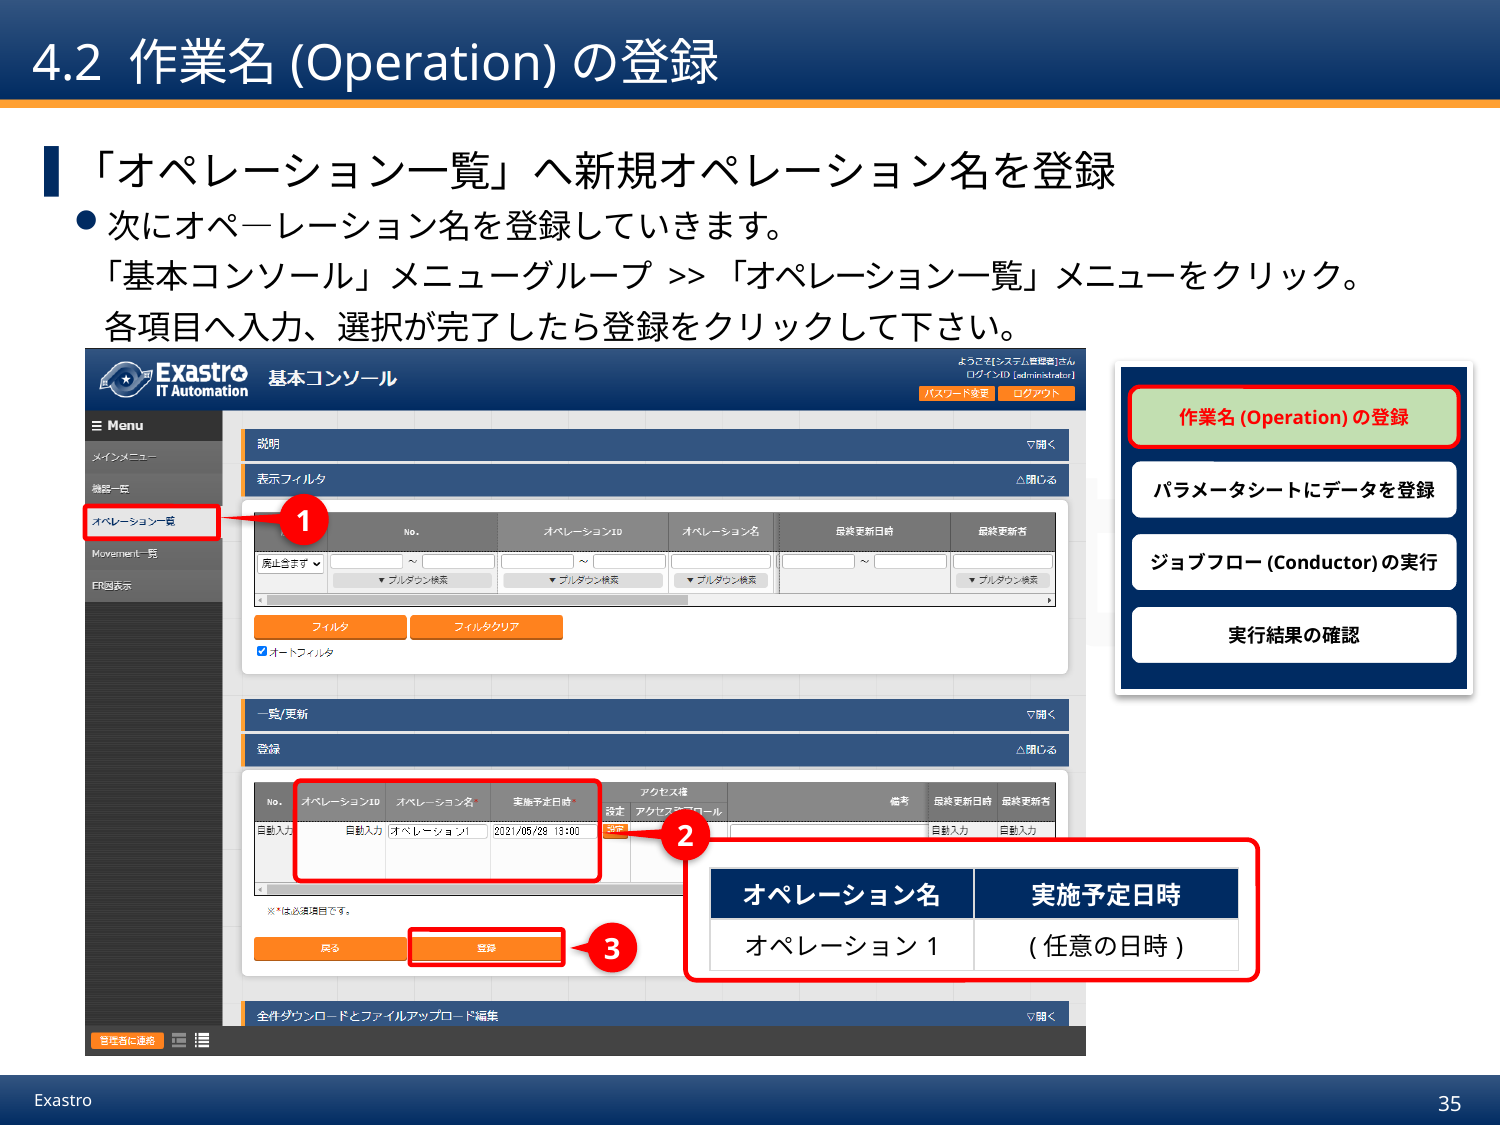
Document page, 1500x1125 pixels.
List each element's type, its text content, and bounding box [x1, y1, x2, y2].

title 4.2 作業名(Operation)の登録 [17, 18, 1459, 96]
picture [0, 0, 1500, 1125]
text_box [1091, 839, 1258, 981]
list 「オペレーション一覧」へ新規オペレーション名を登録 次にオペ―レーション名を登録していきます。 「基本コンソール」メニューグループ >>「オペレーション一覧」メニューをクリック。 各項目へ入力、選択が完了したら登録をクリックして下さい。 [29, 137, 1500, 1059]
text_box ジョブフロー(Conductor)の実行 [1127, 529, 1461, 595]
text_box 実行結果の確認 [1127, 602, 1461, 668]
text_box [1115, 361, 1473, 695]
text_box パラメータシートにデータを登録 [1127, 457, 1461, 522]
picture [84, 348, 1086, 1056]
table_header 実施予定日時 [1091, 869, 1238, 918]
text_box 作業名(Operation)の登録 [1127, 384, 1461, 449]
table_cell (任意の日時) [1091, 920, 1238, 970]
